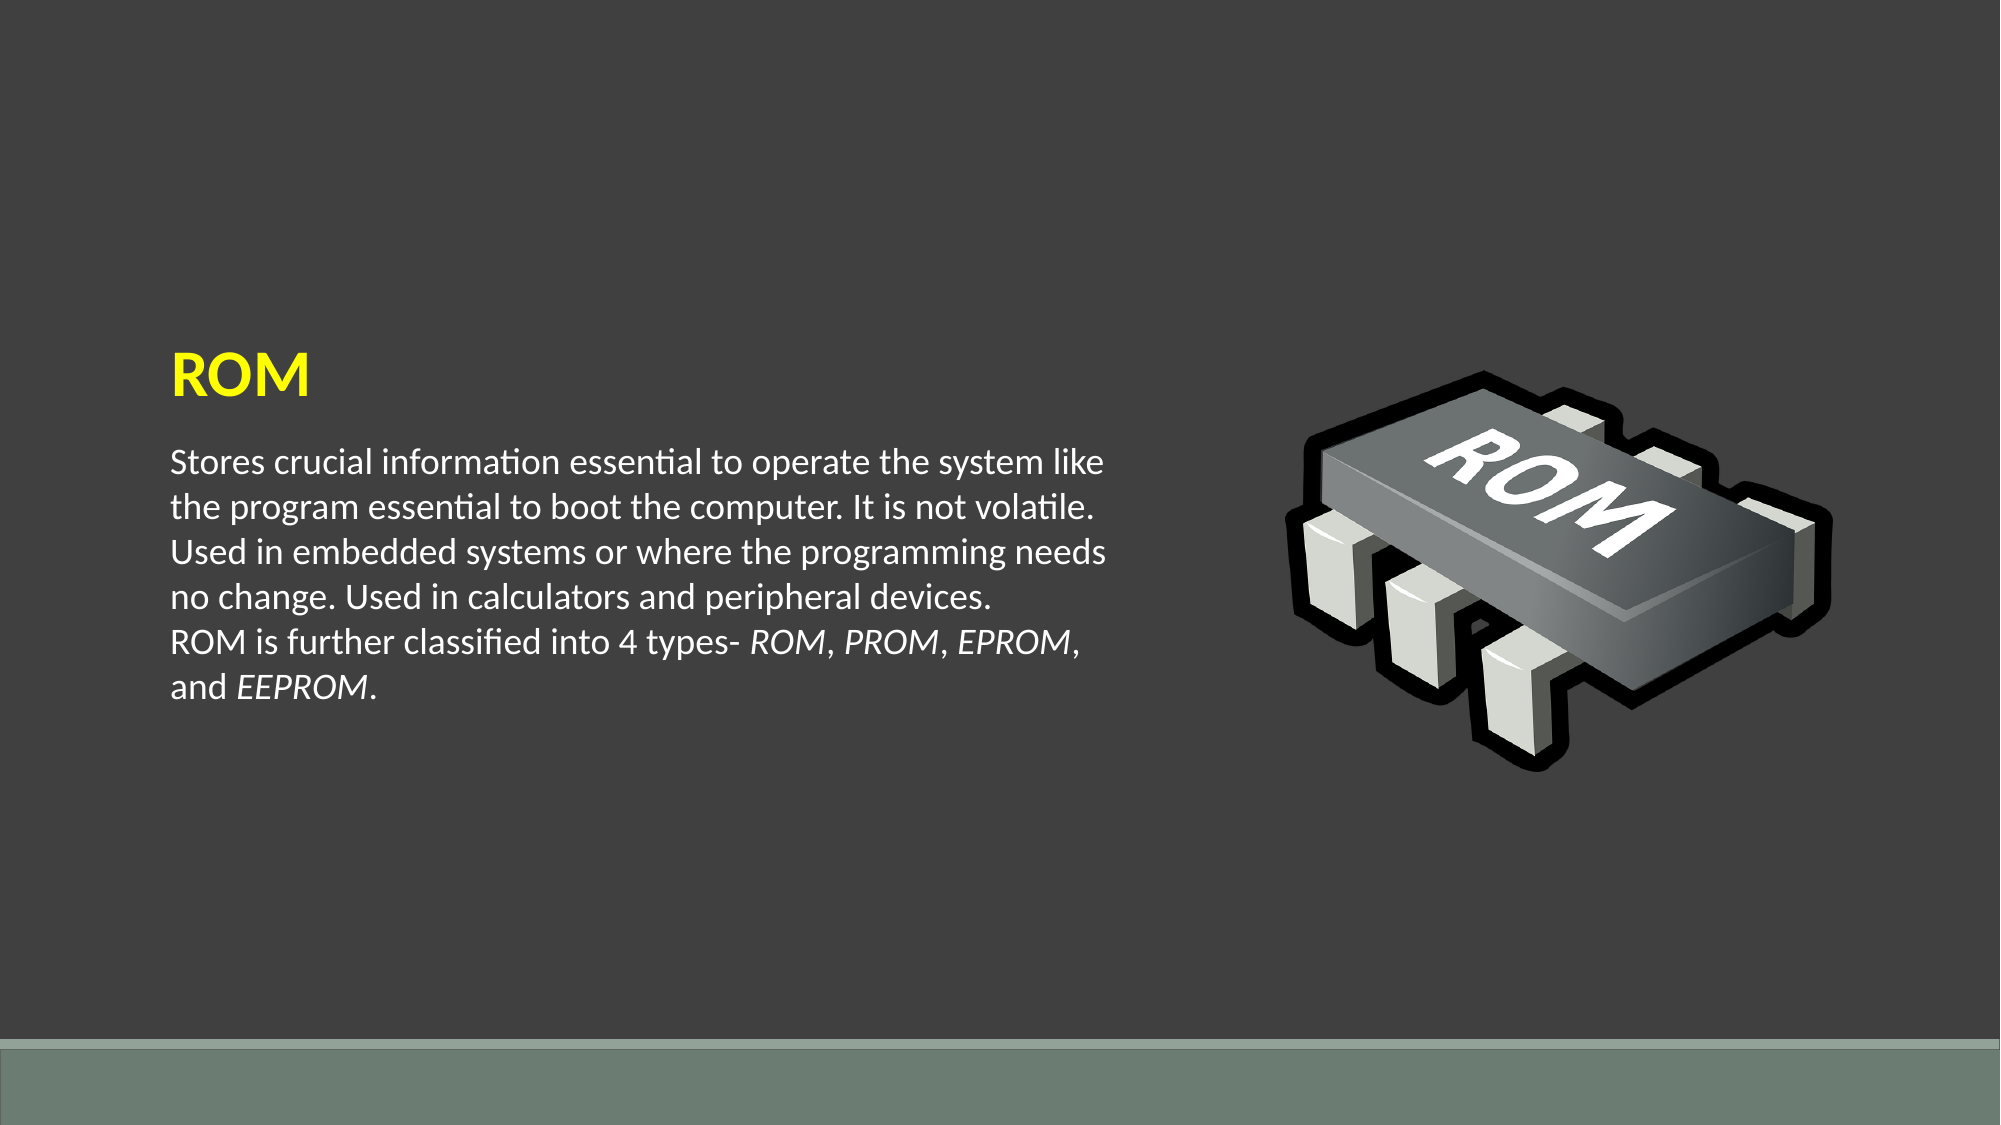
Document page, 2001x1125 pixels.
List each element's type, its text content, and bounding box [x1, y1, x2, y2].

picture [1285, 369, 1833, 772]
text_box ROM [156, 322, 327, 417]
text_box Stores crucial information essential to operate the system like the program essential to boot the computer. It is not volatile. Used in embedded systems or where the programming needs no change. Used in calculators and peripheral devices. ROM is further classified into 4 types- ROM, PROM, EPROM, and EEPROM. [155, 429, 1156, 805]
